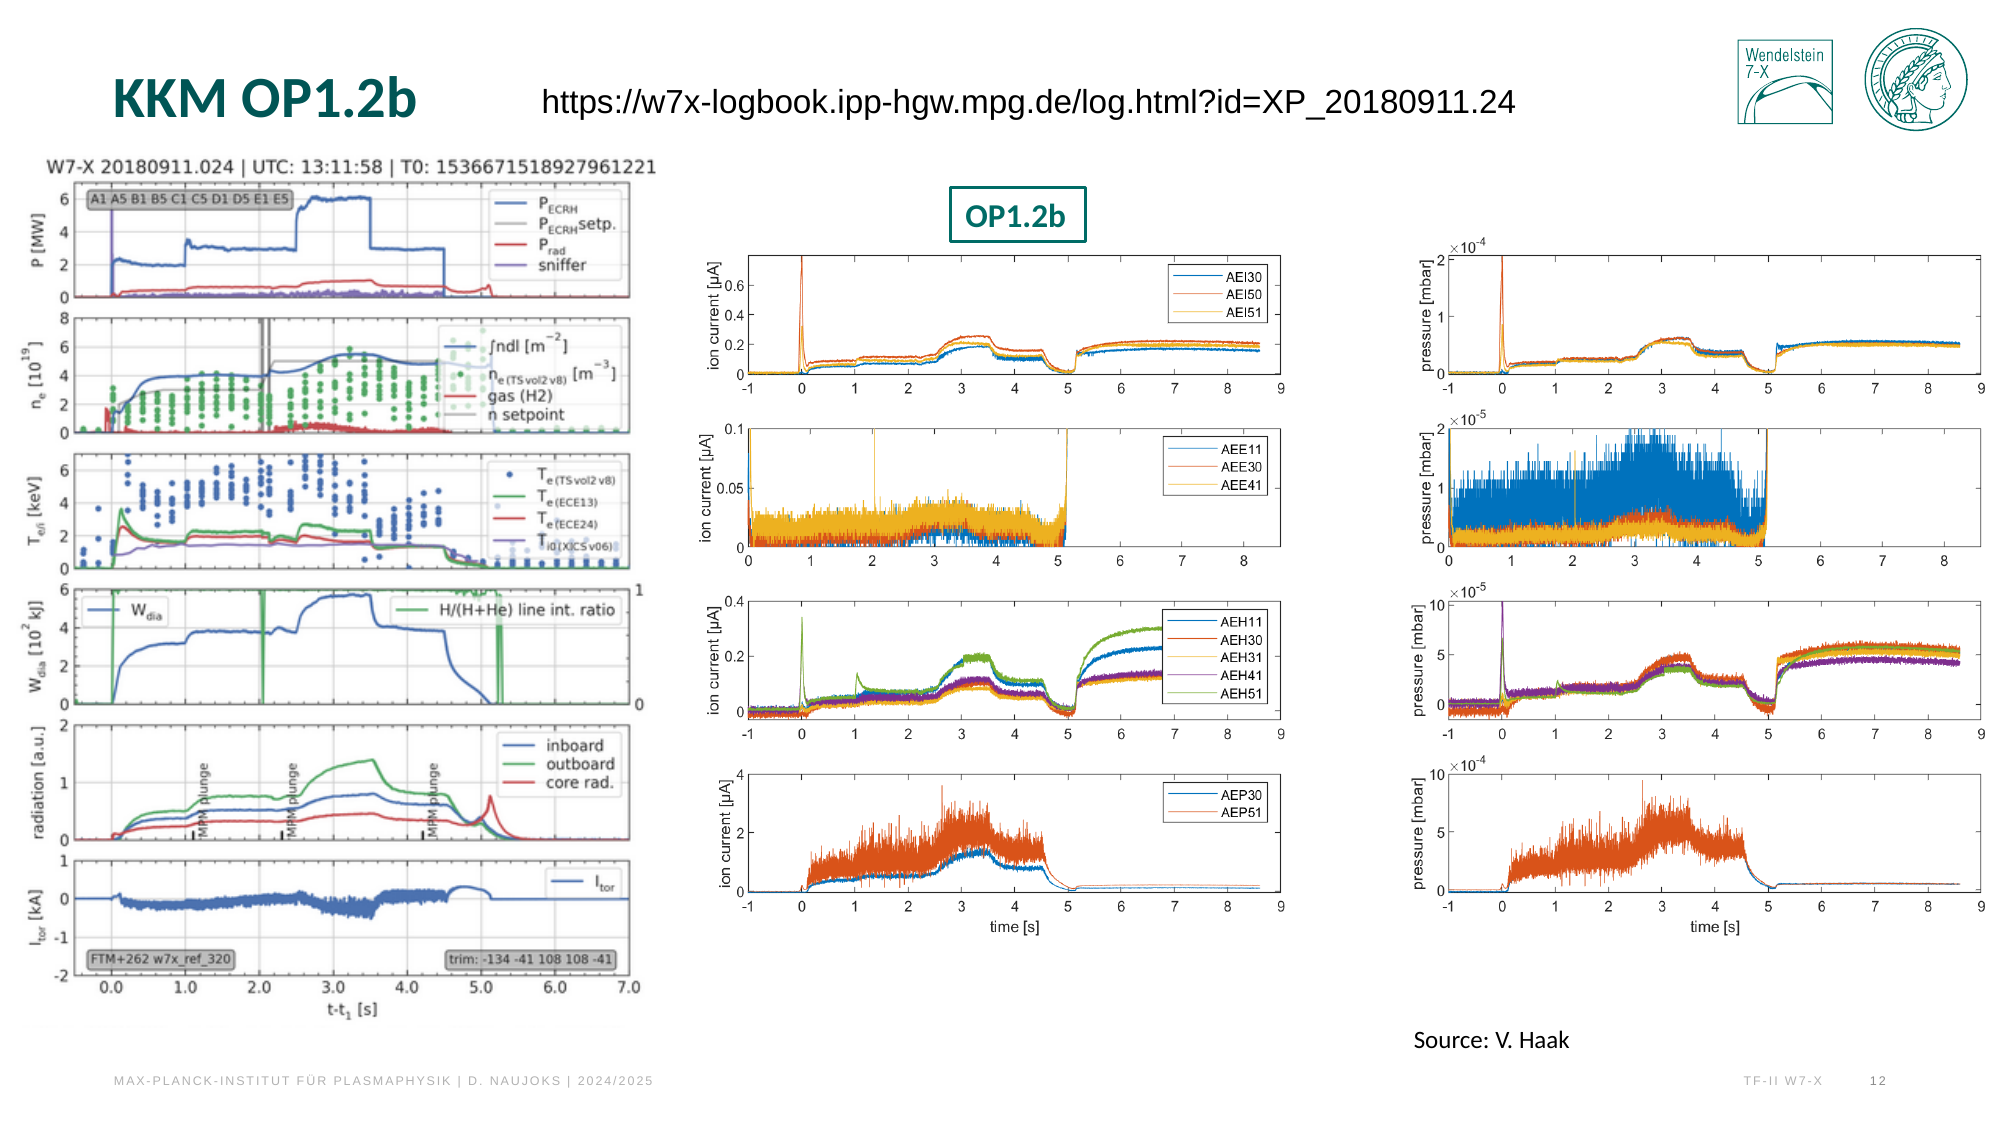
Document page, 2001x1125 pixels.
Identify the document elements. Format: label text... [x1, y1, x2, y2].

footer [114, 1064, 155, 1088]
text_box OP1.2b [950, 187, 1086, 191]
text_box https://w7x-logbook.ipp-hgw.mpg.de/log.html?id=XP_20180911.24 [541, 72, 1596, 121]
slide_number 12 [1833, 1064, 1886, 1088]
title KKM OP1.2b [114, 70, 1685, 191]
slide_number TF-II W7-X [155, 1064, 1833, 1088]
text_box Source: V. Haak [1413, 1005, 1576, 1054]
picture [0, 125, 2000, 1028]
